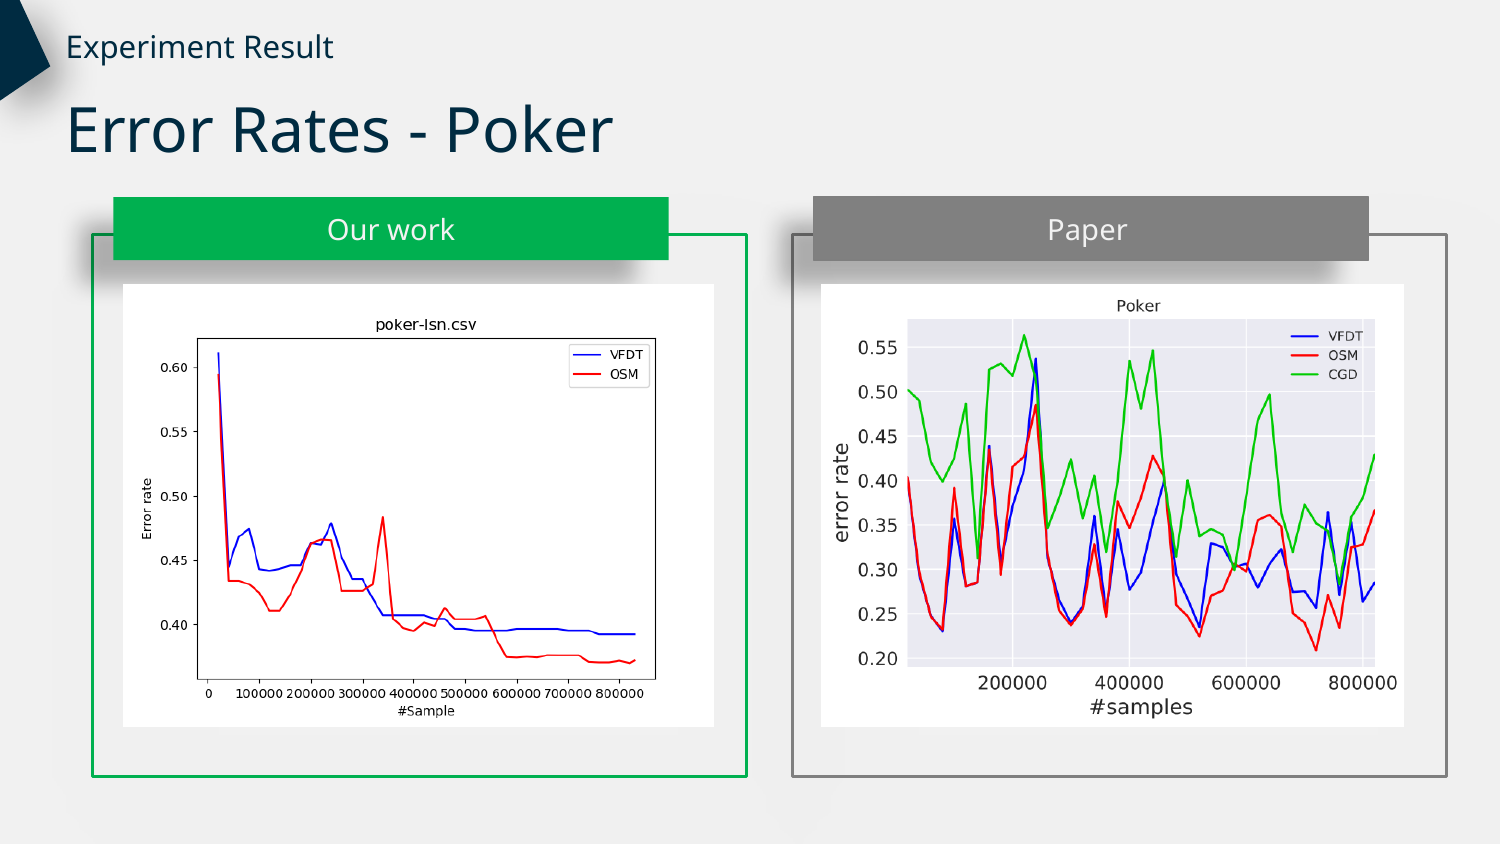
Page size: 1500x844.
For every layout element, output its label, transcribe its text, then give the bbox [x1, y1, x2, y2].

picture [123, 284, 714, 727]
text_box Our work [113, 197, 669, 261]
text_box [92, 234, 747, 777]
picture [821, 284, 1404, 727]
text_box Error Rates - Poker [54, 62, 1174, 140]
text_box [0, 0, 51, 101]
text_box Experiment Result [67, 21, 519, 62]
text_box [792, 234, 1447, 777]
text_box Paper [813, 197, 1369, 261]
